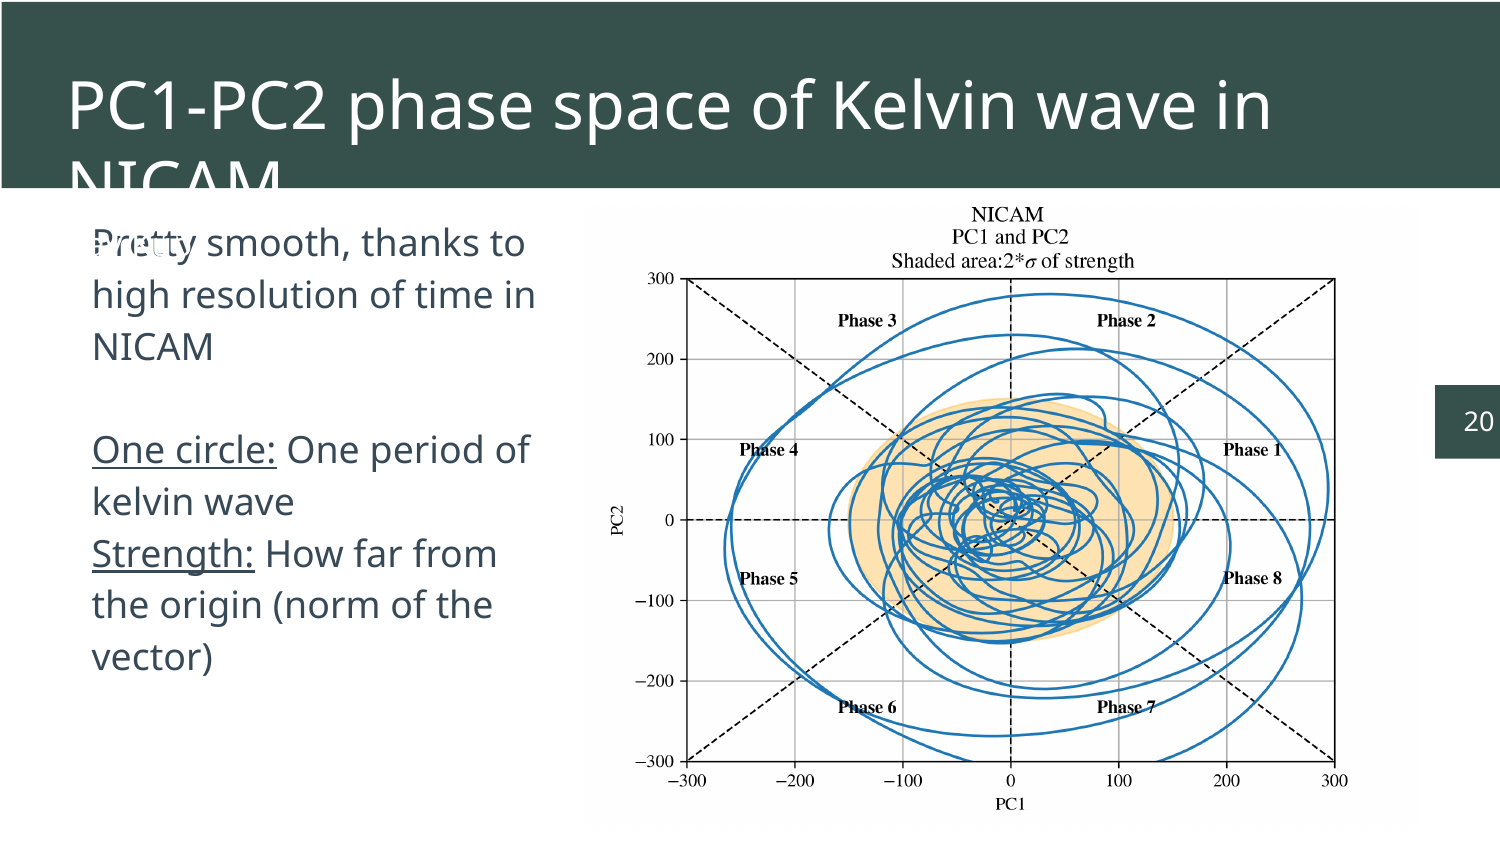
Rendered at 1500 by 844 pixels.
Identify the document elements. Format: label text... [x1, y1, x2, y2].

picture [582, 203, 1419, 830]
list Pretty smooth, thanks to high resolution of time in NICAM One circle: One period of kelvin wave Strength: How far from the origin (norm of the vector) [76, 197, 1435, 836]
slide_number ‹#› [1435, 389, 1500, 455]
title PC1-PC2 phase space of Kelvin wave in NICAM Ray Kuo [51, 48, 1449, 142]
